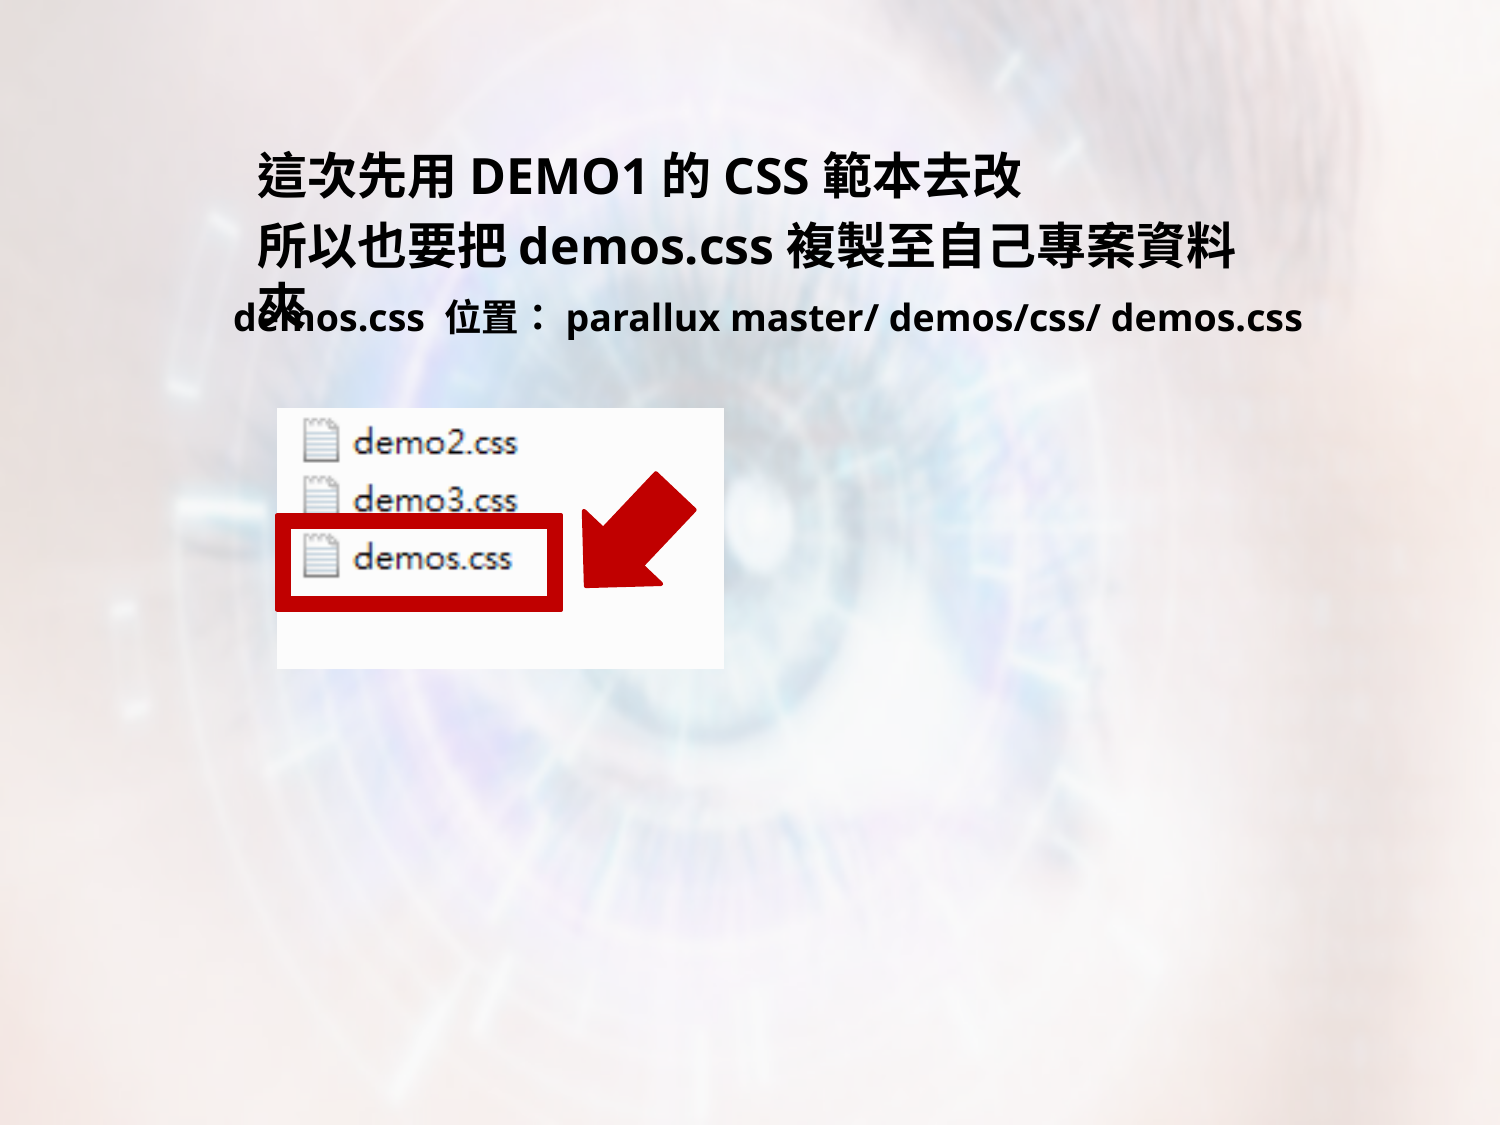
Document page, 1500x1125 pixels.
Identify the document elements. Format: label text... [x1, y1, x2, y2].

picture [277, 408, 724, 669]
list 這次先用DEMO1的CSS範本去改 所以也要把demos.css複製至自己專案資料夾 [242, 136, 1282, 286]
text_box demos.css 位置：parallux master/ demos/css/ demos.css [218, 286, 1329, 347]
